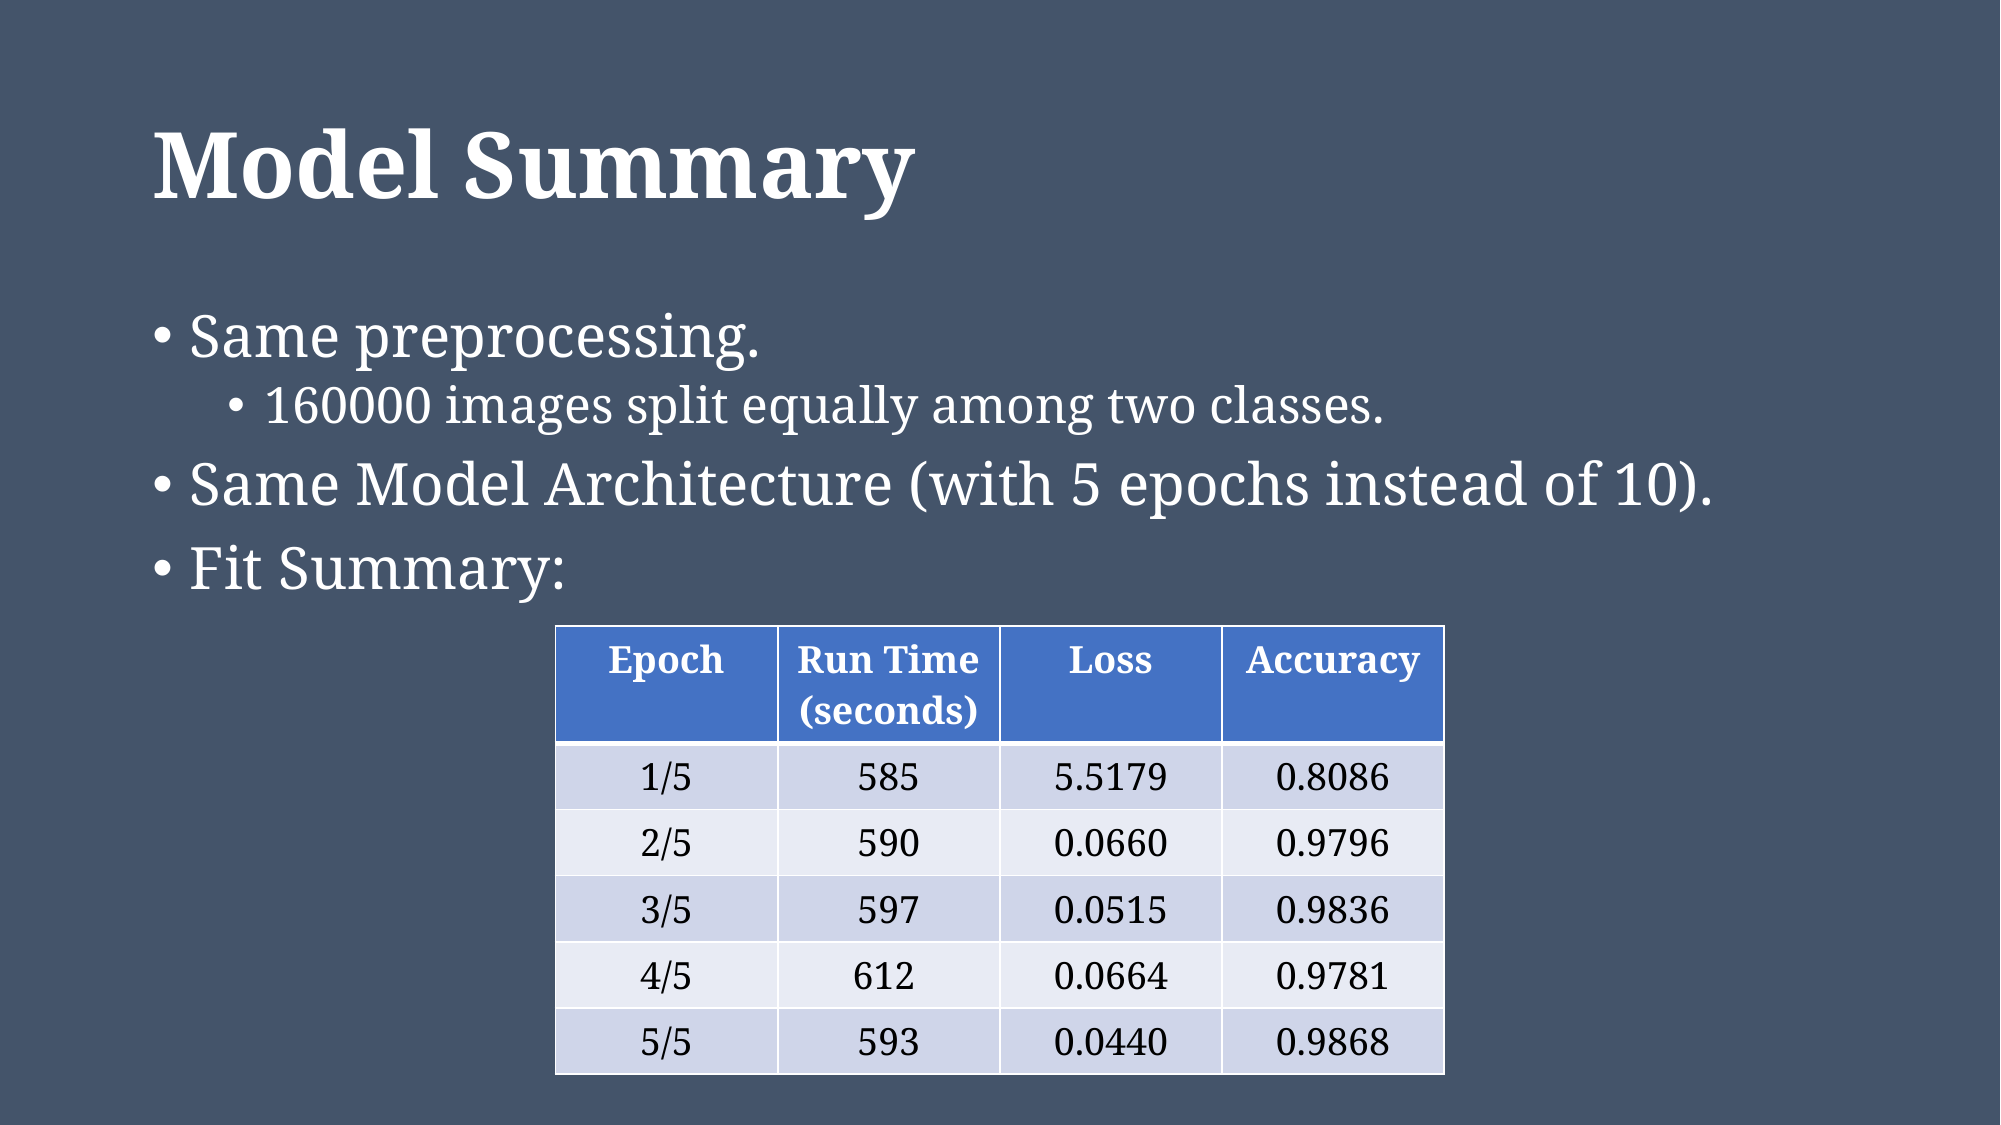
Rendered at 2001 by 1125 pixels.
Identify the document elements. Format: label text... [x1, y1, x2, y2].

table_cell 0.9868 [1223, 1009, 1443, 1073]
table_cell 1/5 [556, 746, 777, 809]
table_cell 5/5 [556, 1009, 777, 1073]
table_cell 585 [779, 746, 999, 809]
table_cell 593 [779, 1009, 999, 1073]
table_cell 0.9796 [1223, 810, 1443, 875]
table_cell 2/5 [556, 810, 777, 875]
table_cell 590 [779, 810, 999, 875]
table_cell 0.9836 [1223, 876, 1443, 941]
table_cell 597 [779, 876, 999, 941]
table_cell 0.0664 [1001, 943, 1221, 1007]
table_cell 5.5179 [1001, 746, 1221, 809]
table_header Run Time (seconds) [779, 627, 999, 741]
table_cell 0.0660 [1001, 810, 1221, 875]
table_cell 0.0440 [1001, 1009, 1221, 1073]
list Same preprocessing. 160000 images split equally among two classes. Same Model Architecture (with 5 epochs instead of 10). Fit Summary: [137, 299, 1863, 1014]
table_cell 0.0515 [1001, 876, 1221, 941]
table_cell 3/5 [556, 876, 777, 941]
title Model Summary [137, 59, 1863, 278]
table_cell 0.8086 [1223, 746, 1443, 809]
table_cell 612 [779, 943, 999, 1007]
table_header Loss [1001, 627, 1221, 741]
table_cell 0.9781 [1223, 943, 1443, 1007]
table_cell 4/5 [556, 943, 777, 1007]
table_header Accuracy [1223, 627, 1443, 741]
table_header Epoch [556, 627, 777, 741]
